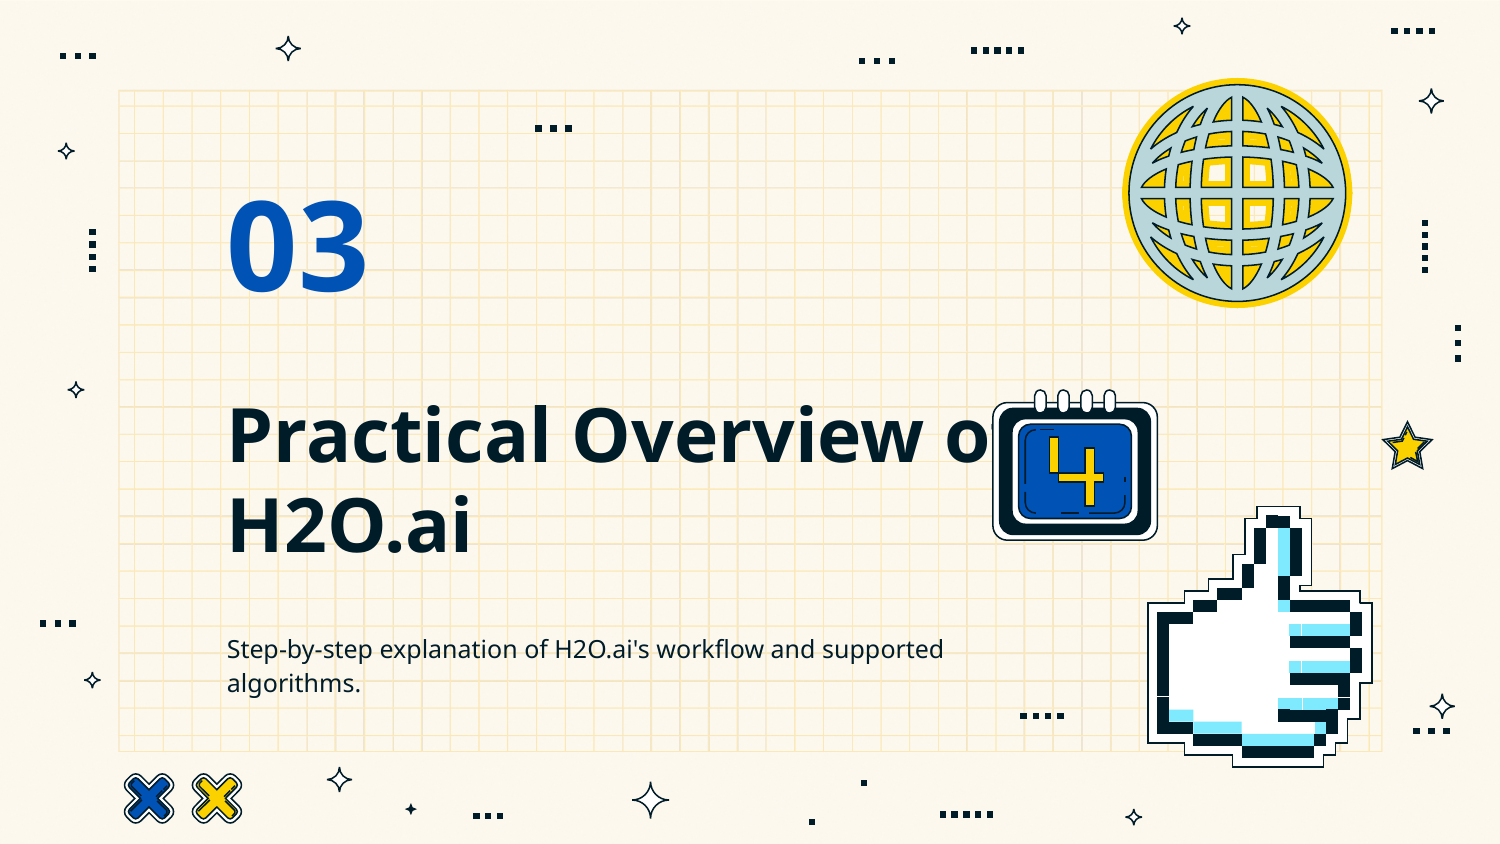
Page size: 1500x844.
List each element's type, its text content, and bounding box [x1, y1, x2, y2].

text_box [535, 125, 572, 132]
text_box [992, 84, 1373, 768]
subtitle Step-by-step explanation of H2O.ai's workflow and supported algorithms. [211, 613, 987, 676]
title 03 [211, 166, 483, 317]
title Practical Overview of H2O.ai [211, 334, 987, 583]
